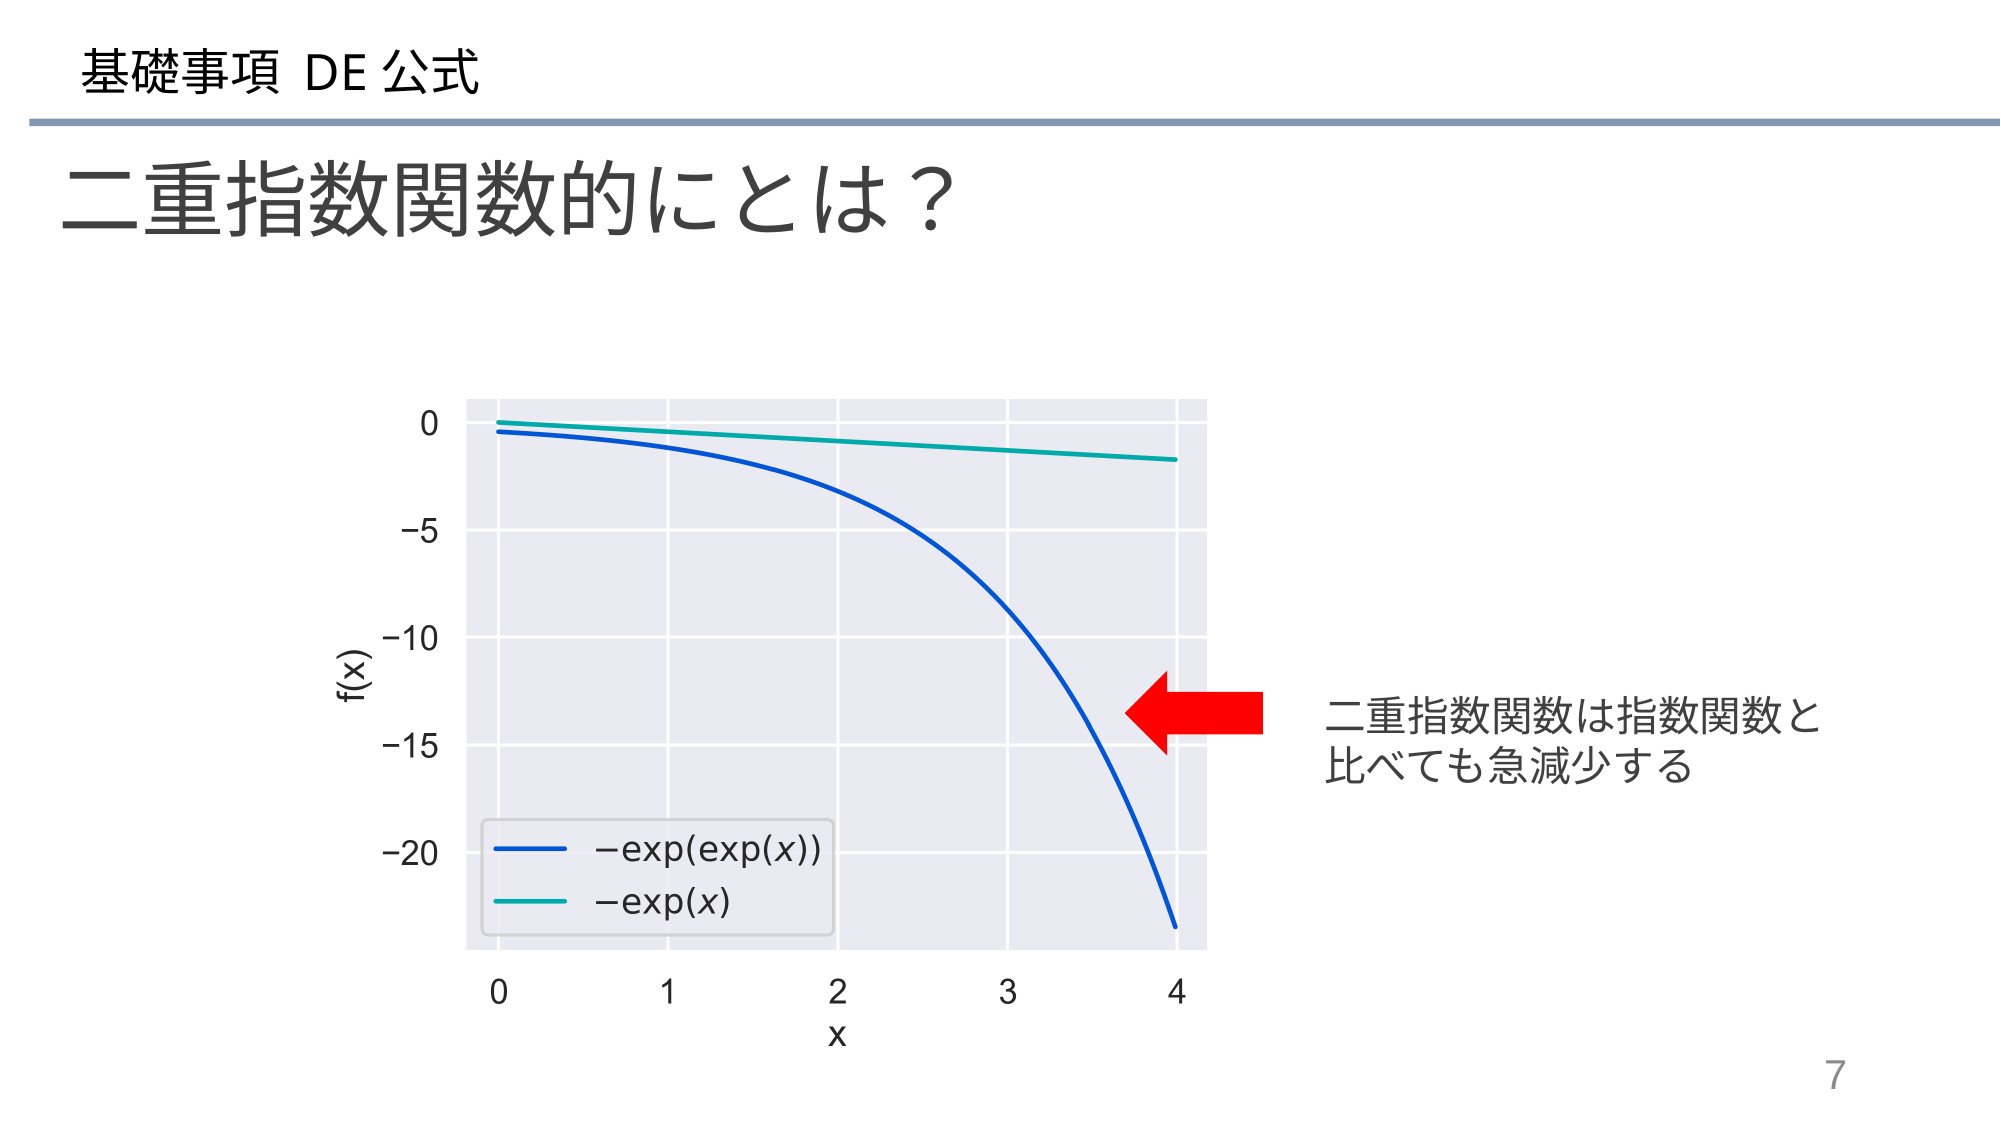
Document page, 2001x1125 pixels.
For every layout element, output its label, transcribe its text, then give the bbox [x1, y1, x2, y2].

title 基礎事項 DE公式 [65, 29, 1971, 119]
text_box 二重指数関数は指数関数と比べても急減少する [1309, 577, 1863, 902]
text_box [1224, 690, 1264, 736]
picture [321, 382, 1224, 1068]
slide_number 7 [1412, 1042, 1863, 1103]
list 二重指数関数的にとは？ [43, 150, 1948, 272]
